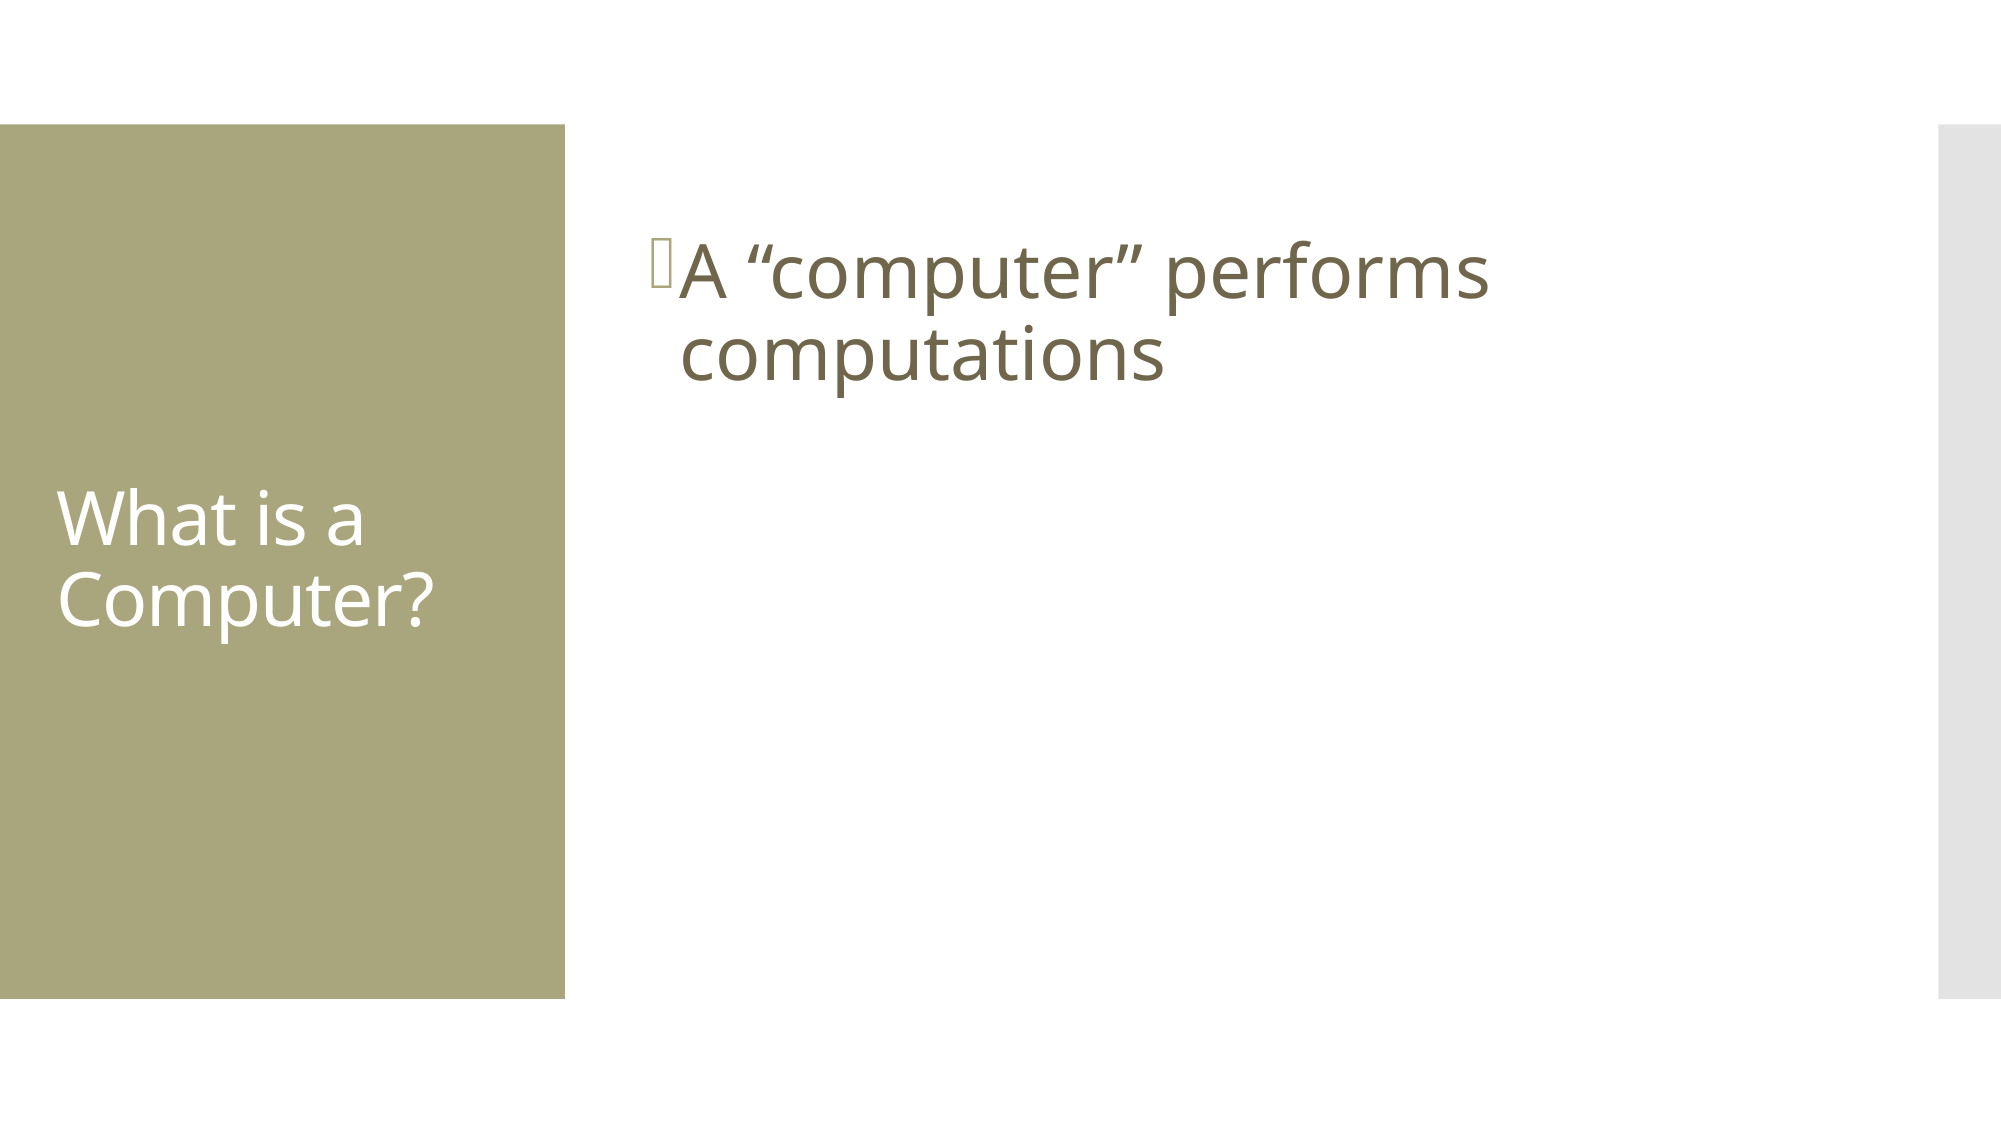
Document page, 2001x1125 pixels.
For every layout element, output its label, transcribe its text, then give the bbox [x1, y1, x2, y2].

list A “computer” performs computations [634, 141, 1879, 982]
title What is a Computer? [41, 184, 525, 940]
